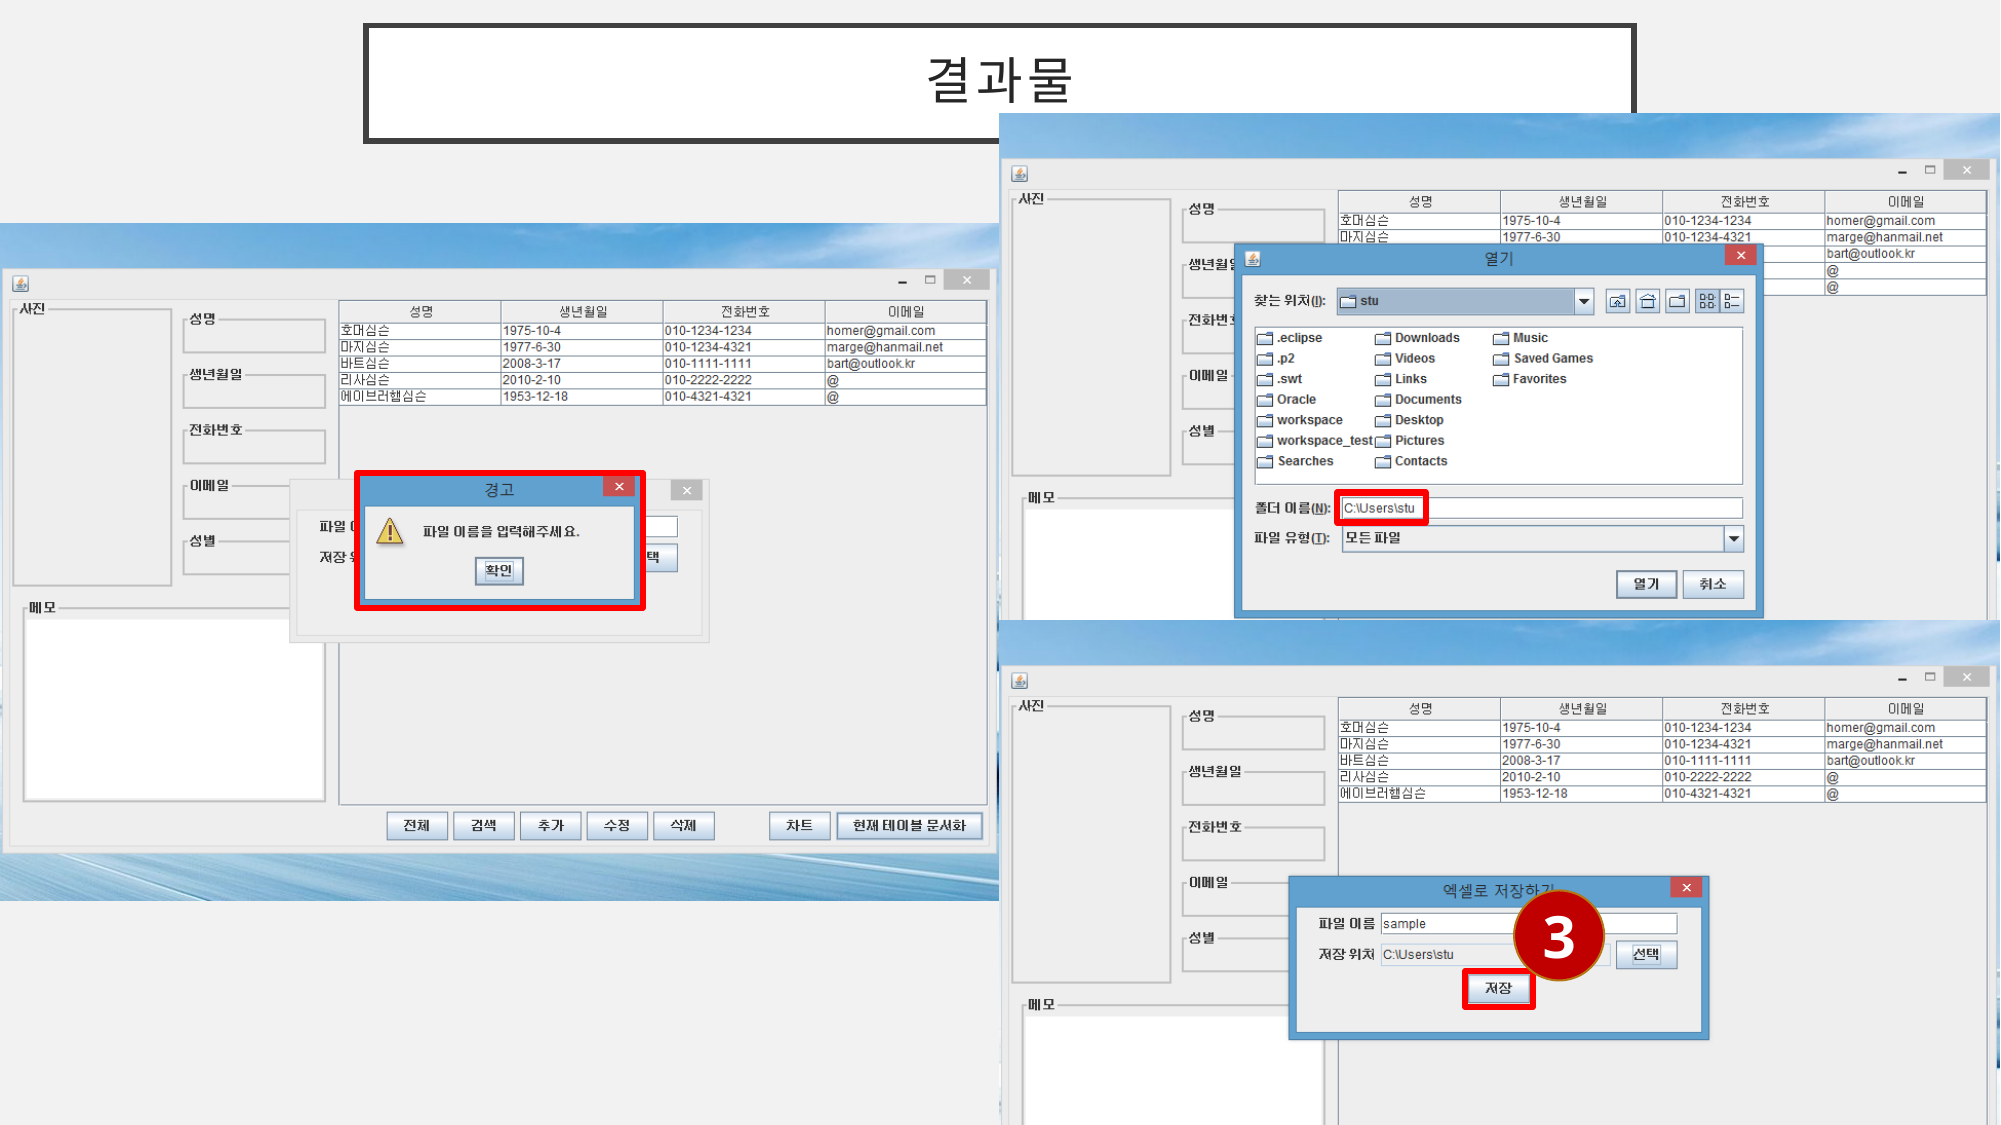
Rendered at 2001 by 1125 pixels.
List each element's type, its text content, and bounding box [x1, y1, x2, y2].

title 결과물 [363, 23, 1637, 144]
picture [0, 113, 2000, 1125]
